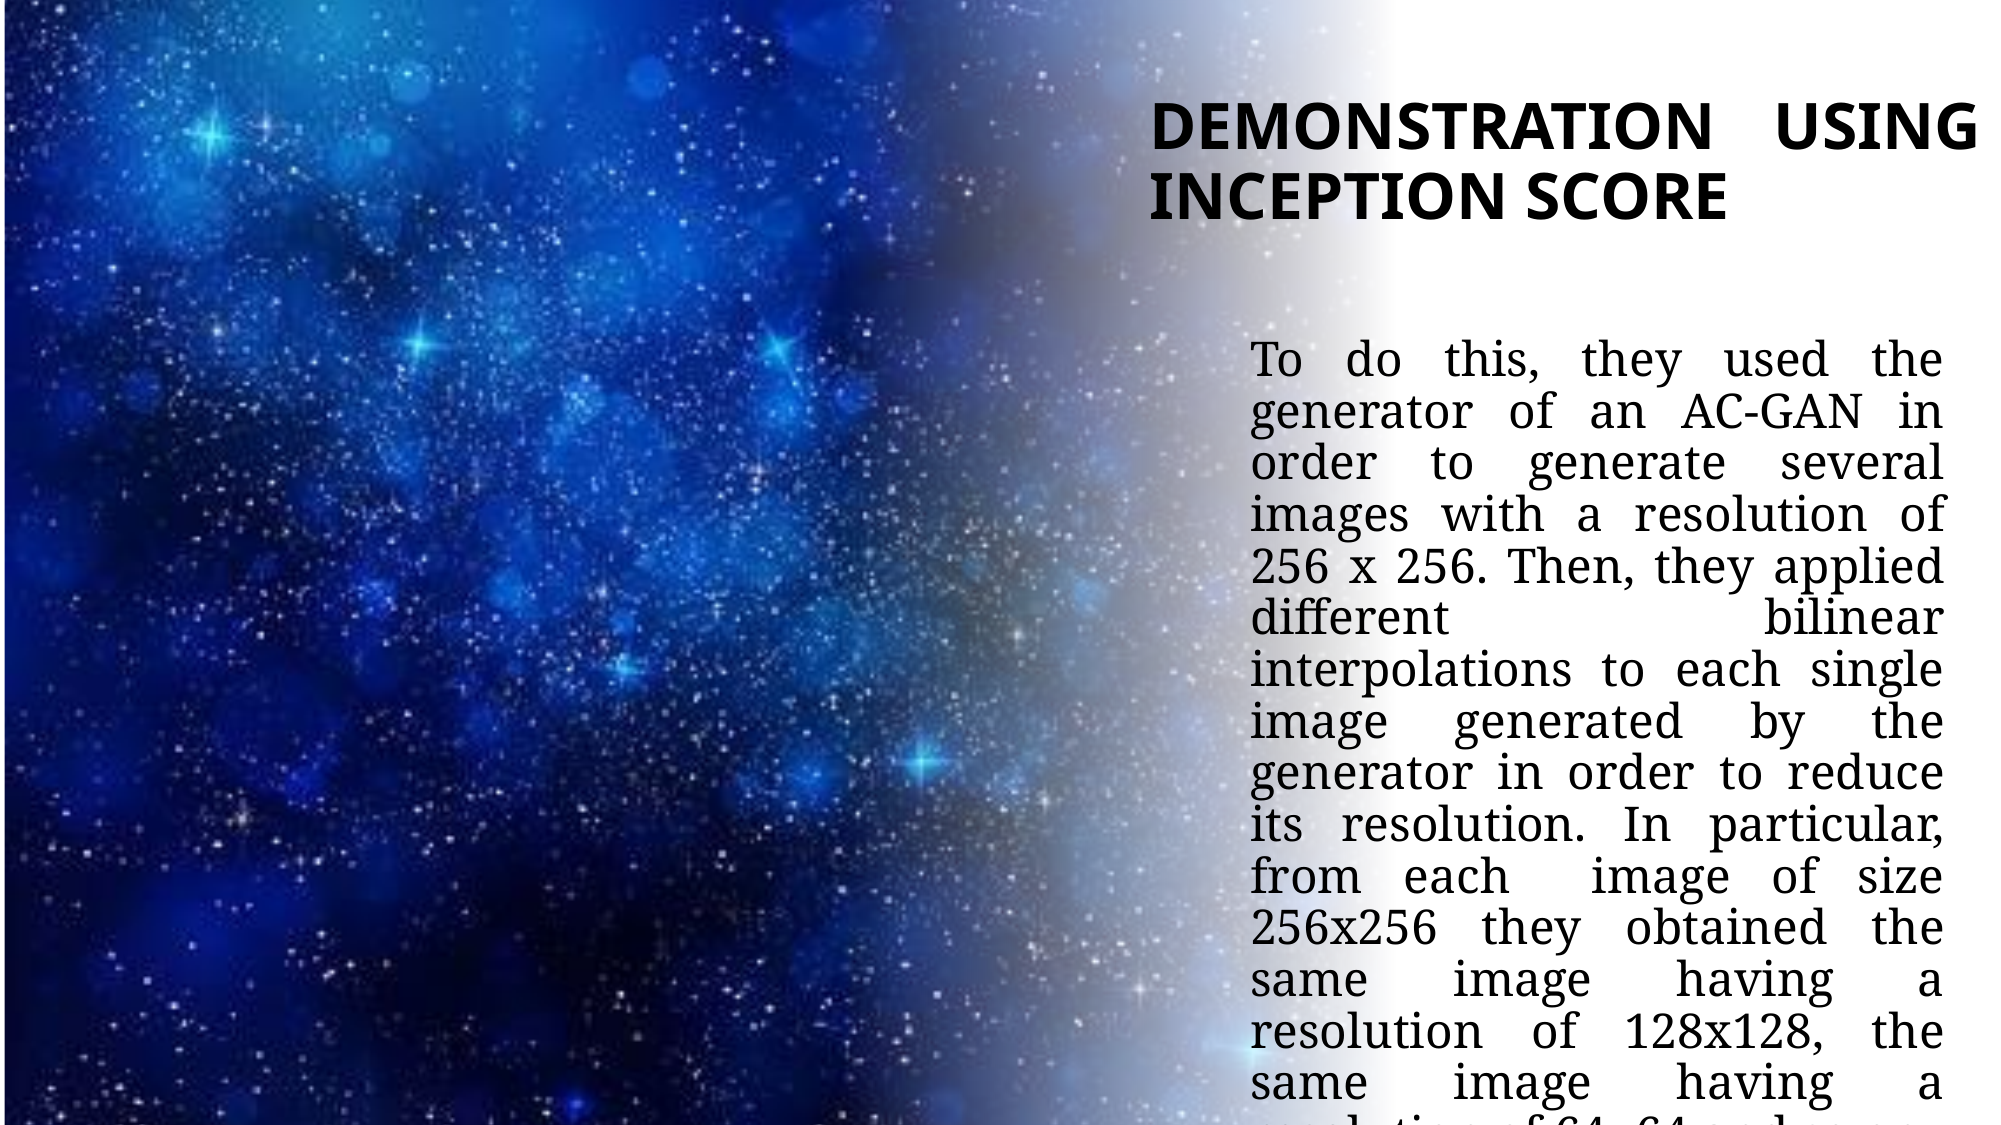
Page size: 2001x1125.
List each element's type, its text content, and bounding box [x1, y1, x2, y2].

text_box DEMONSTRATION USING INCEPTION SCORE [1591, 64, 1996, 263]
picture [4, 0, 1591, 1125]
text_box [0, 0, 4, 1125]
text_box [1591, 0, 2000, 1125]
list To do this, they used the generator of an AC-GAN in order to generate several images with a resolution of 256 x 256. Then, they applied different bilinear interpolations to each single image generated by the generator in order to reduce its resolution. In particular, from each image of size 256x256 they obtained the same image having a resolution of 128x128, the same image having a resolution of 64x64 and so on. [1591, 327, 1961, 942]
